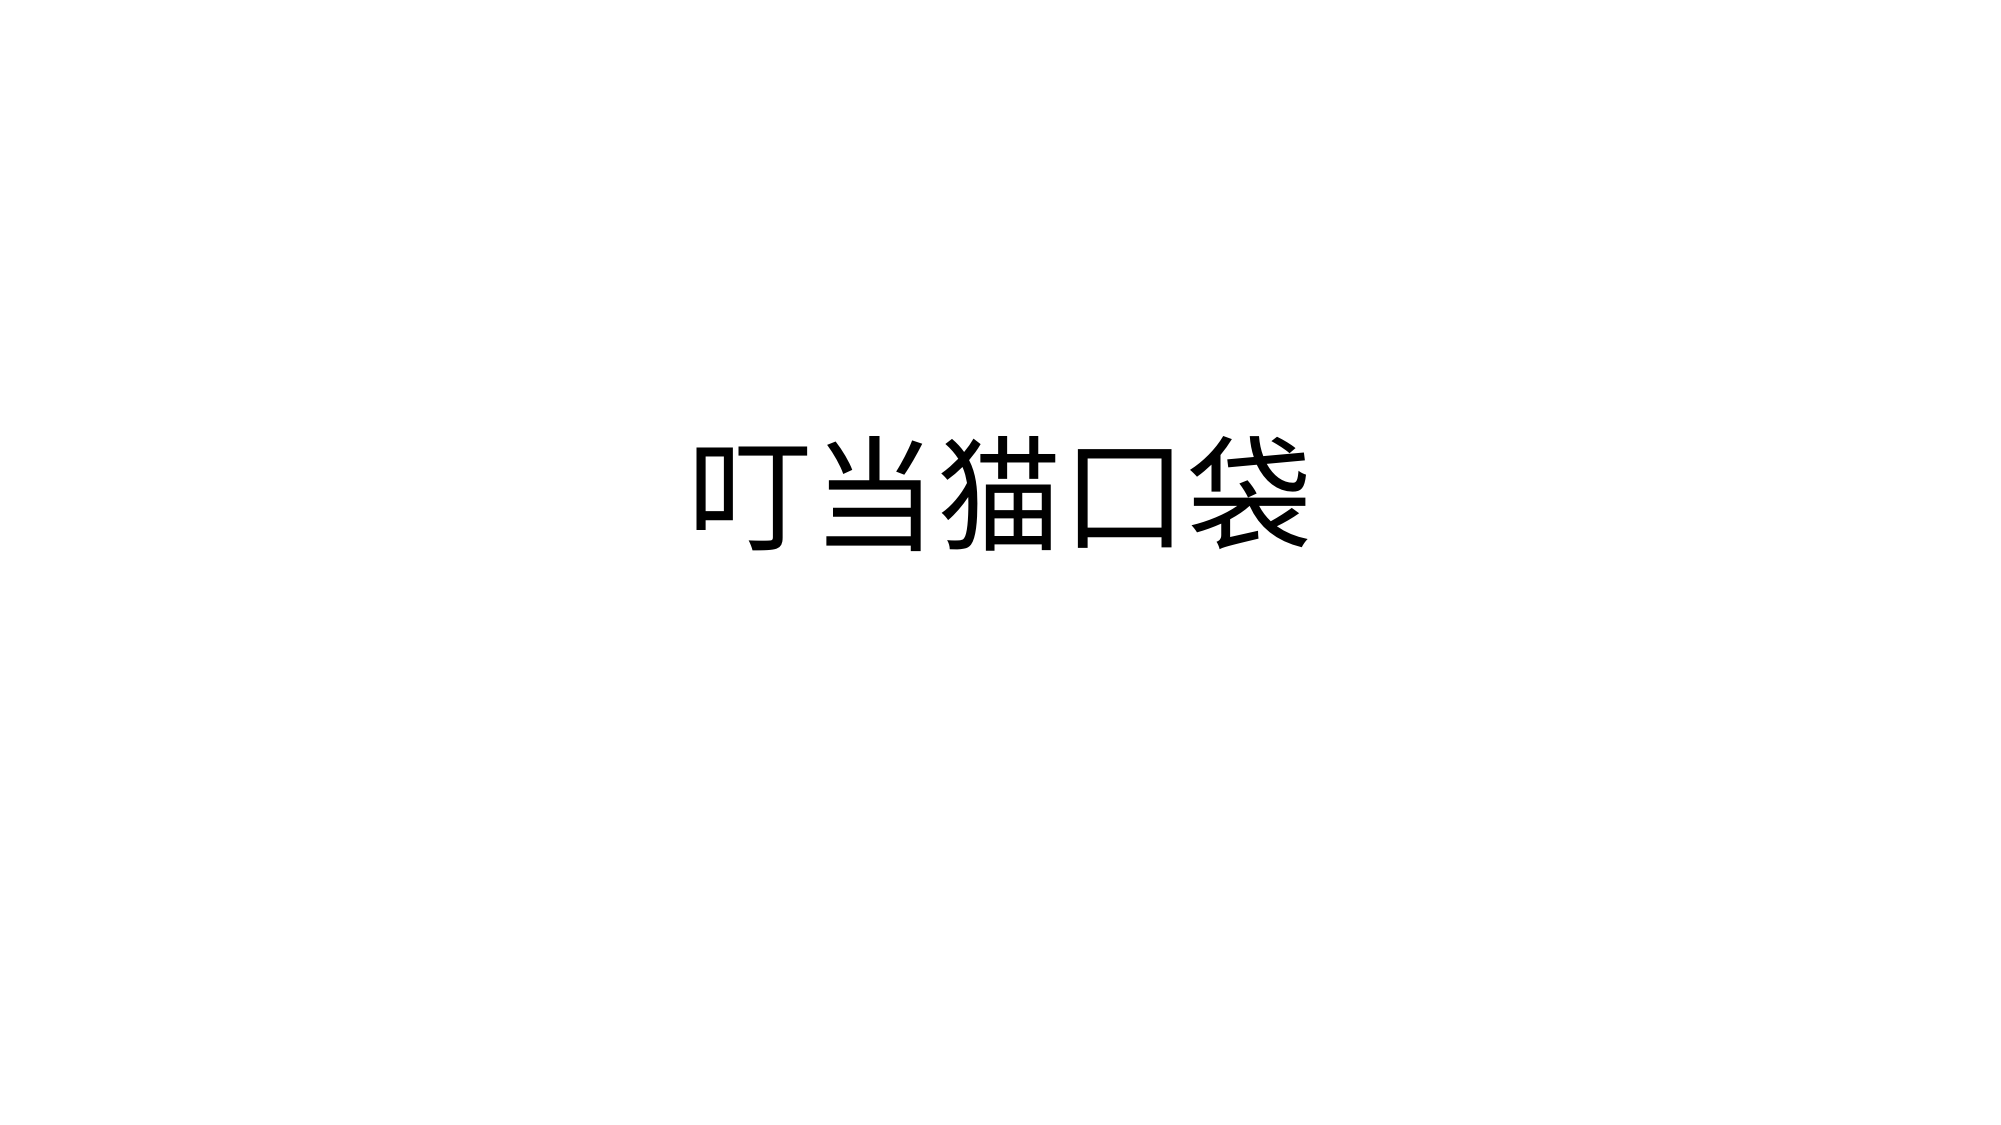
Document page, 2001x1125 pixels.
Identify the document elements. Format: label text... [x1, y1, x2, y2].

title 叮当猫口袋 [249, 184, 1750, 576]
